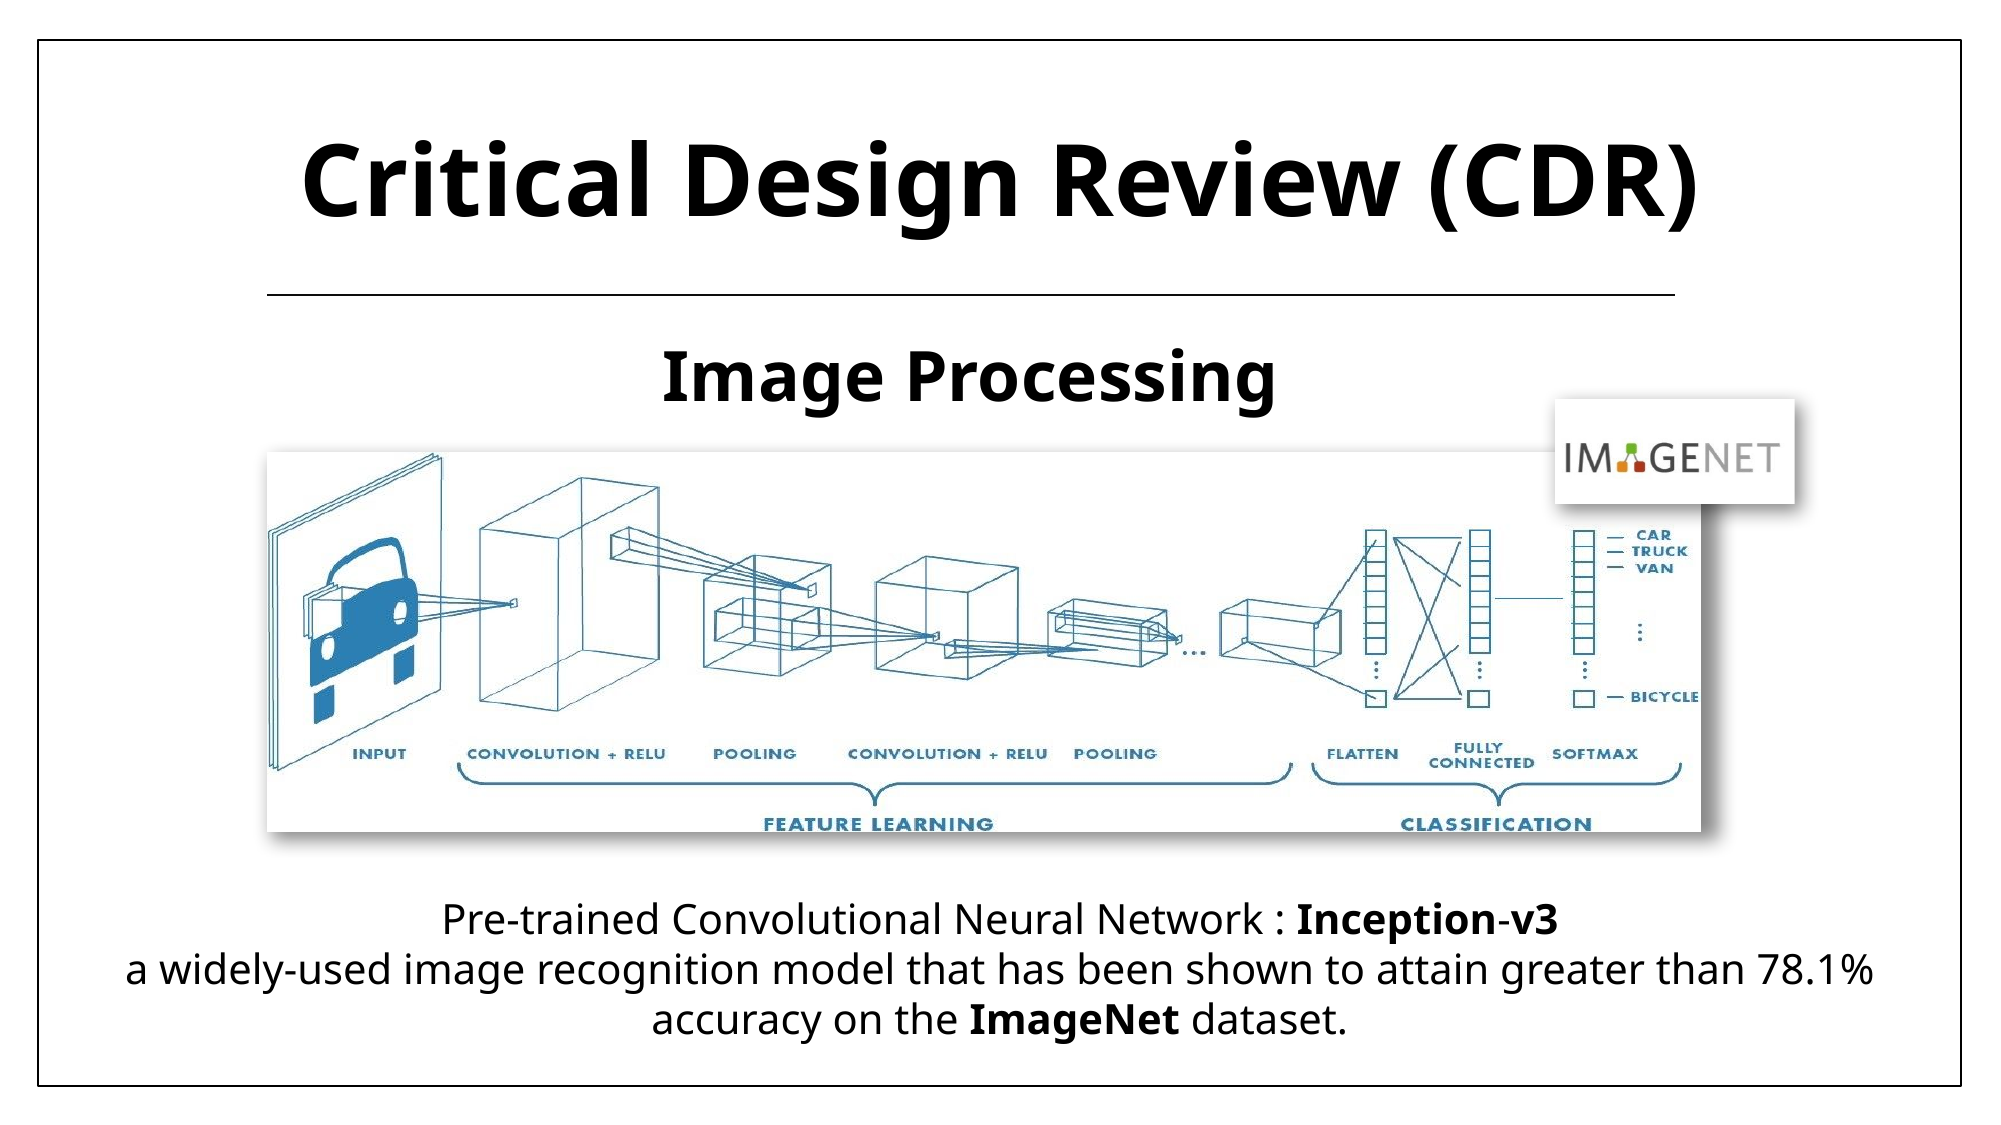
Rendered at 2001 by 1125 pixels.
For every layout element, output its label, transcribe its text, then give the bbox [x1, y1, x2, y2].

picture [266, 399, 1795, 832]
text_box Critical Design Review (CDR) [59, 72, 1941, 296]
text_box Image Processing [624, 305, 1318, 450]
text_box Pre-trained Convolutional Neural Network : Inception-v3 a widely-used image recognition model that has been shown to attain greater than 78.1% accuracy on the ImageNet dataset. [59, 885, 1941, 1050]
